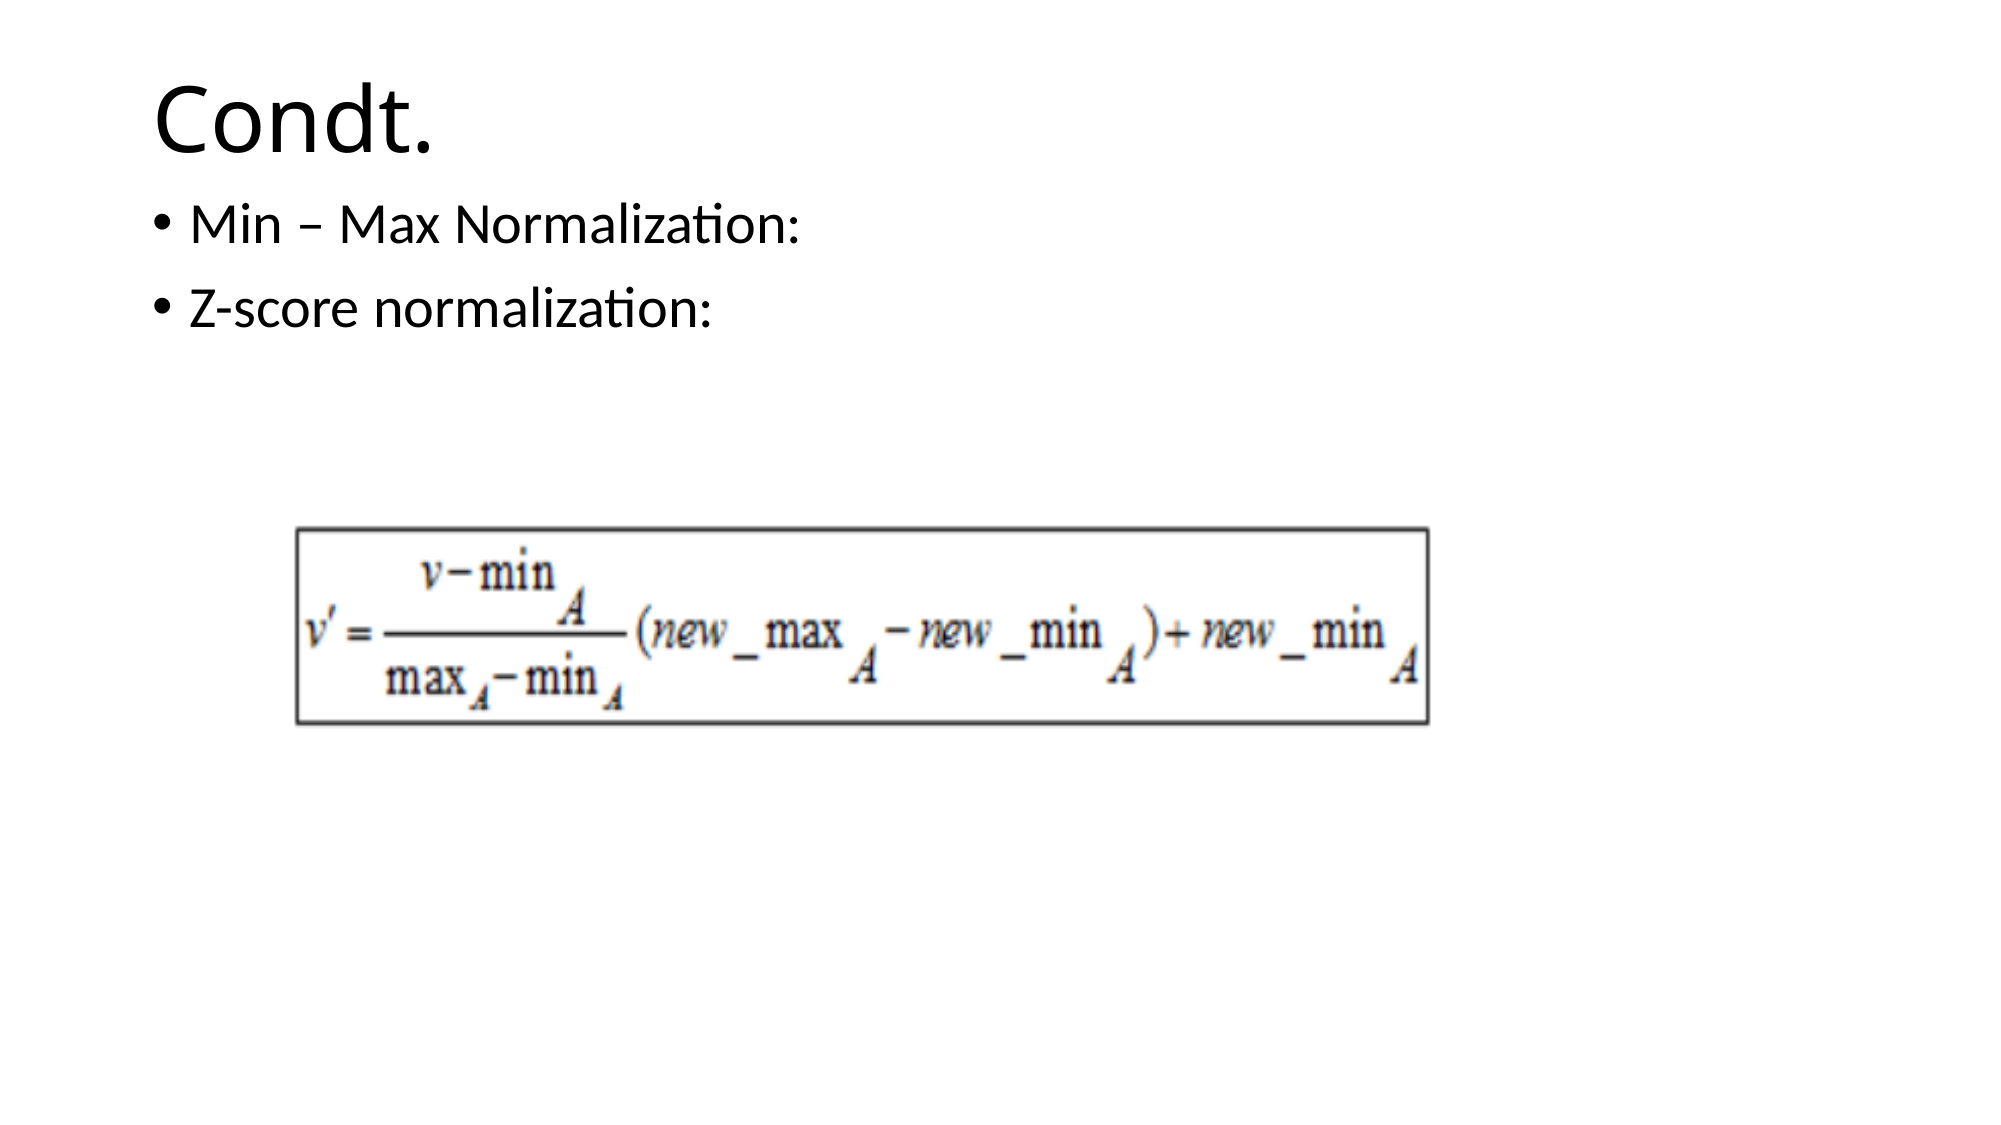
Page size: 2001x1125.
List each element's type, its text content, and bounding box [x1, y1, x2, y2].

title Condt. [137, 59, 1863, 185]
list Min – Max Normalization: Z-score normalization: [137, 185, 1863, 1014]
picture [273, 478, 1457, 757]
